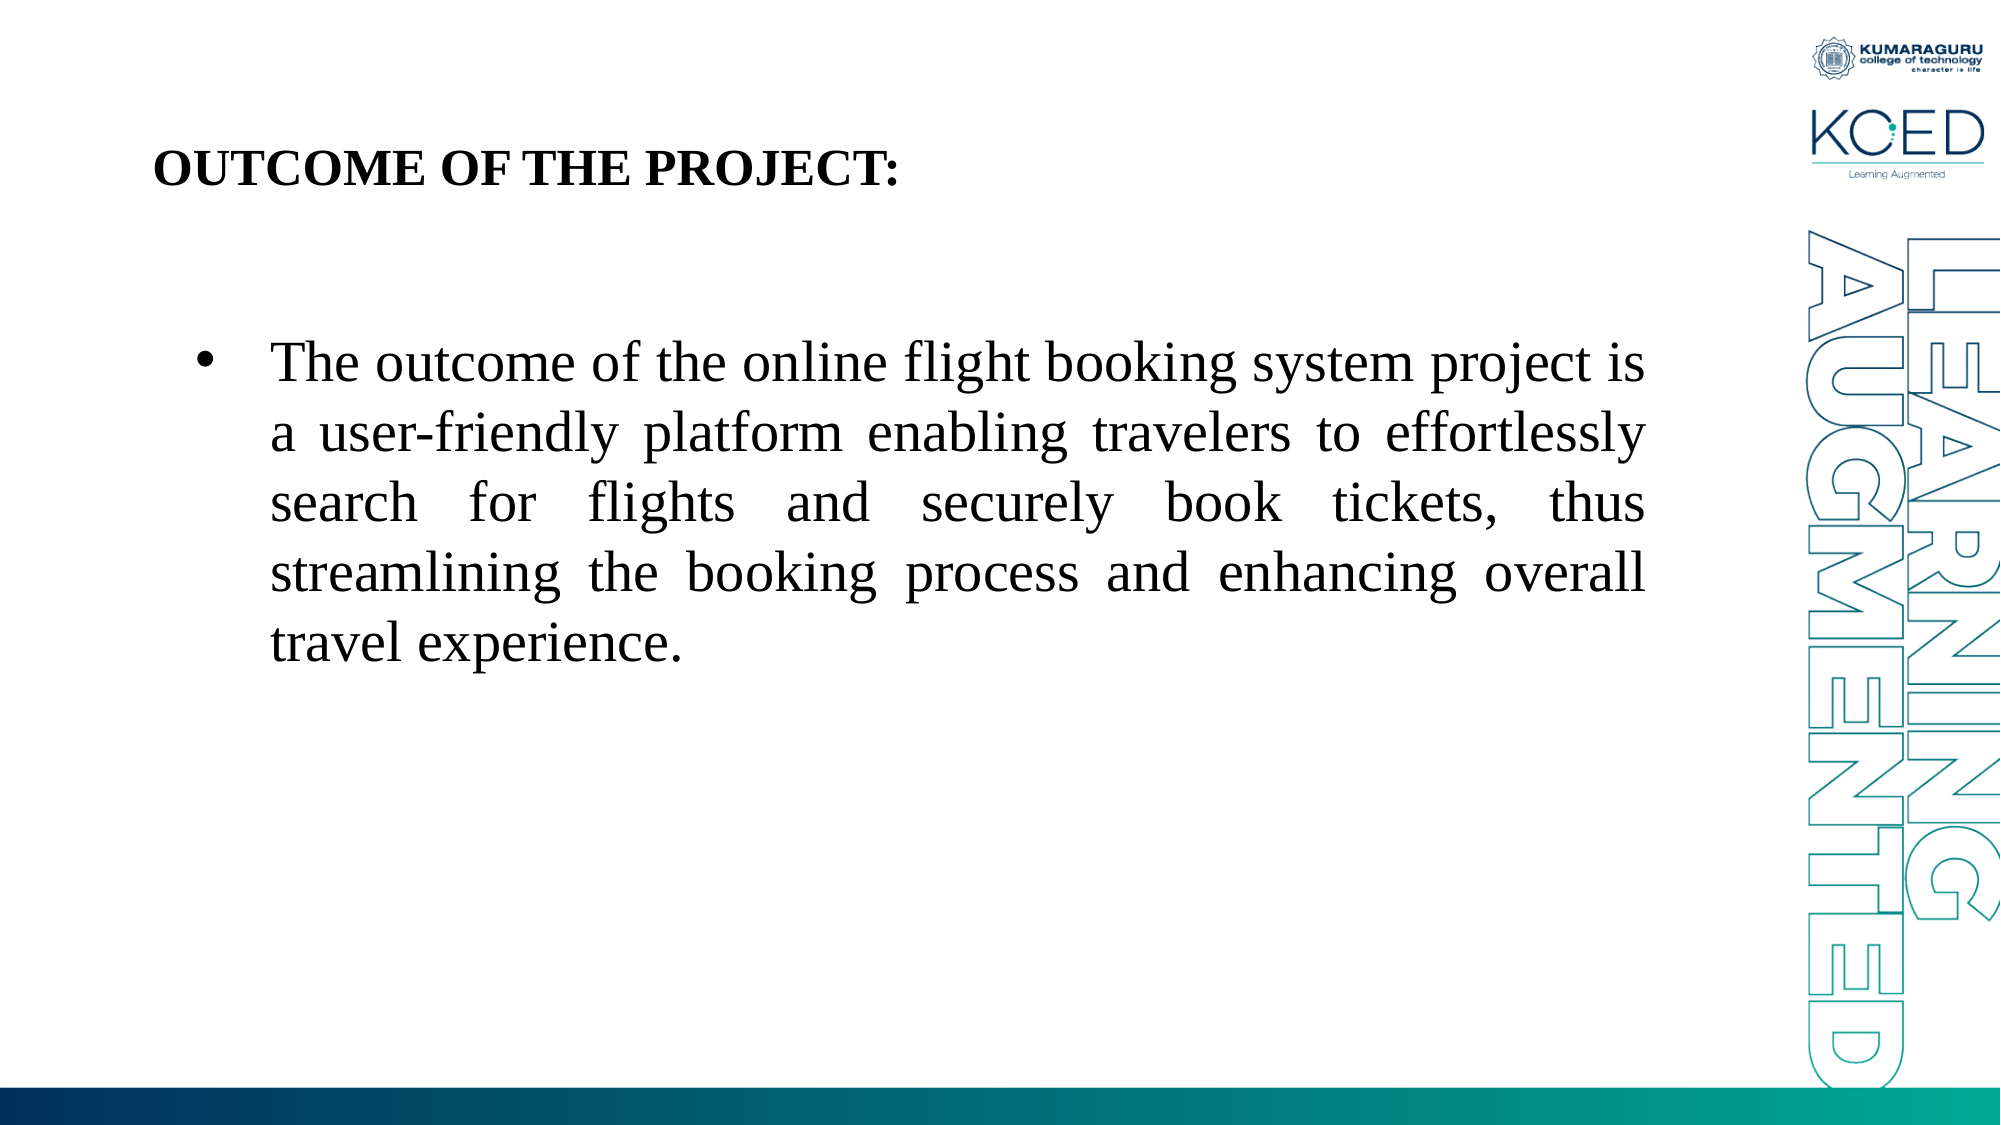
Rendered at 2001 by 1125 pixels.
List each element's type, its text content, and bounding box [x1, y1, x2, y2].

title OUTCOME OF THE PROJECT: [137, 59, 1574, 278]
picture [0, 0, 2000, 1125]
text_box The outcome of the online flight booking system project is a user-friendly platform enabling travelers to effortlessly search for flights and securely book tickets, thus streamlining the booking process and enhancing overall travel experience. [180, 316, 1663, 681]
